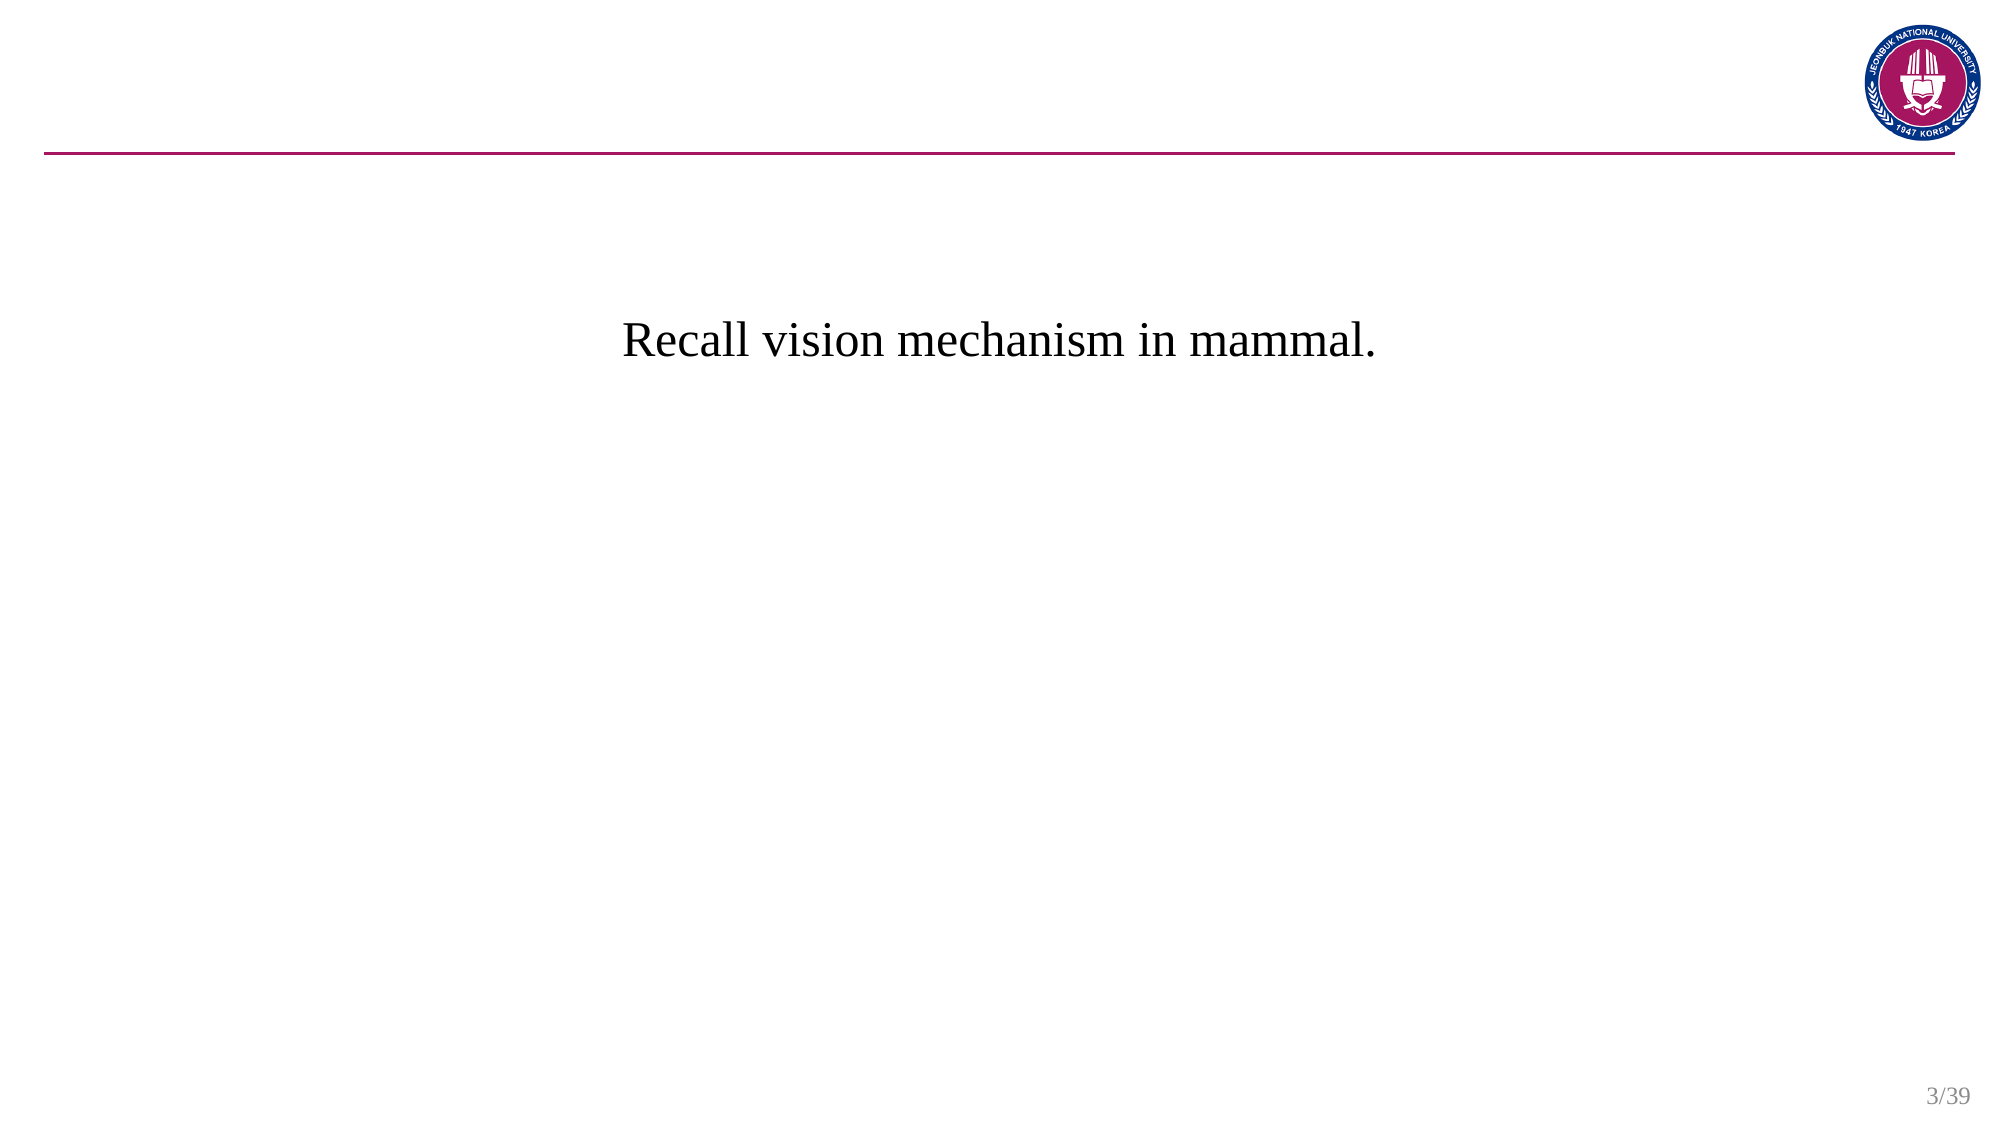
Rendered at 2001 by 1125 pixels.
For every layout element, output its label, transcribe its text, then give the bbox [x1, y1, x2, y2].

list Recall vision mechanism in mammal. [67, 305, 1933, 376]
slide_number 3/39 [1897, 1065, 2000, 1125]
picture [1863, 23, 1982, 142]
